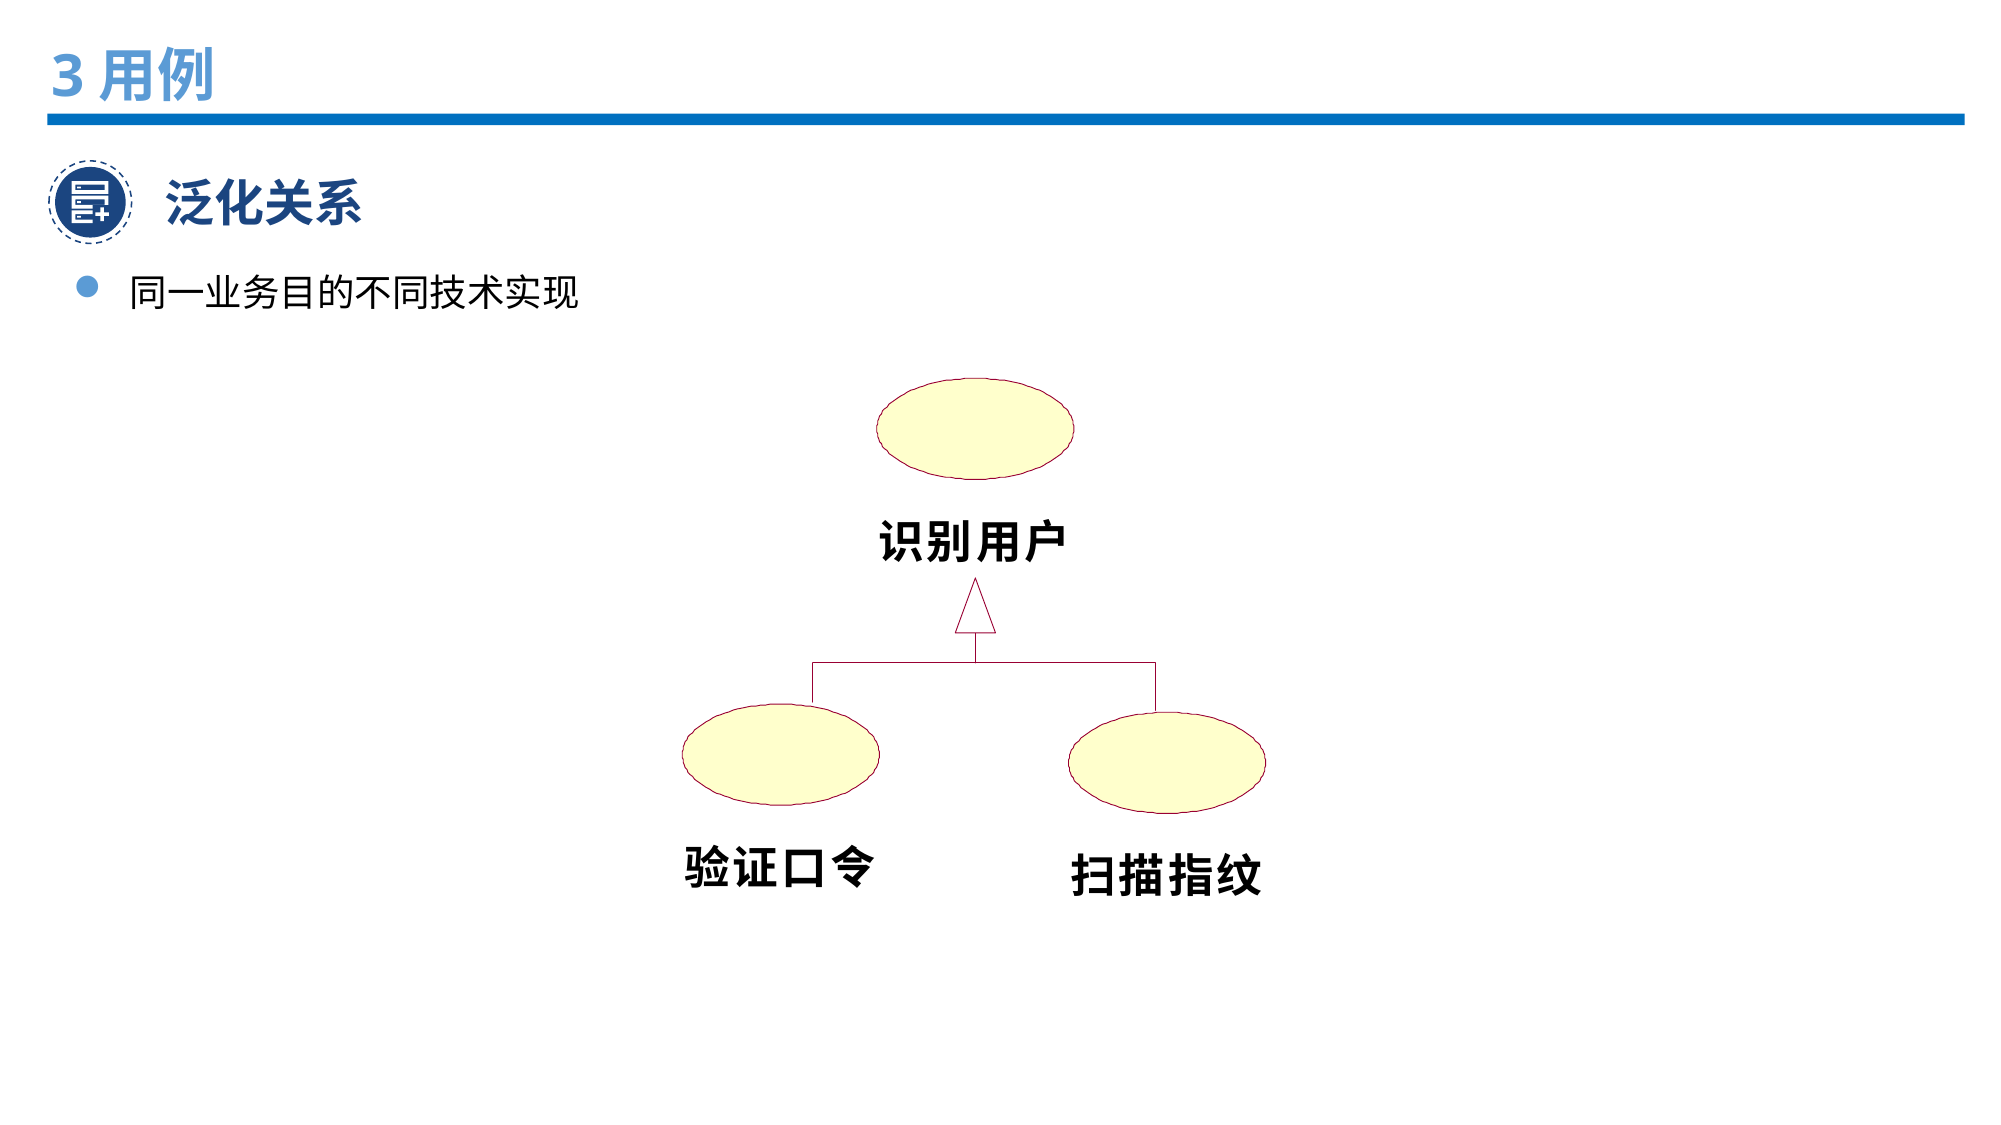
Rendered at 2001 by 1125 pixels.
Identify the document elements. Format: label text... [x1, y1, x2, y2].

text_box 泛化关系 [149, 164, 380, 239]
text_box [47, 179, 55, 226]
text_box [126, 179, 133, 225]
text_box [55, 166, 126, 238]
text_box 同一业务目的不同技术实现 [58, 261, 595, 322]
text_box [67, 238, 111, 245]
text_box [69, 159, 113, 166]
picture [444, 344, 1506, 965]
text_box 3用例 [37, 30, 231, 116]
